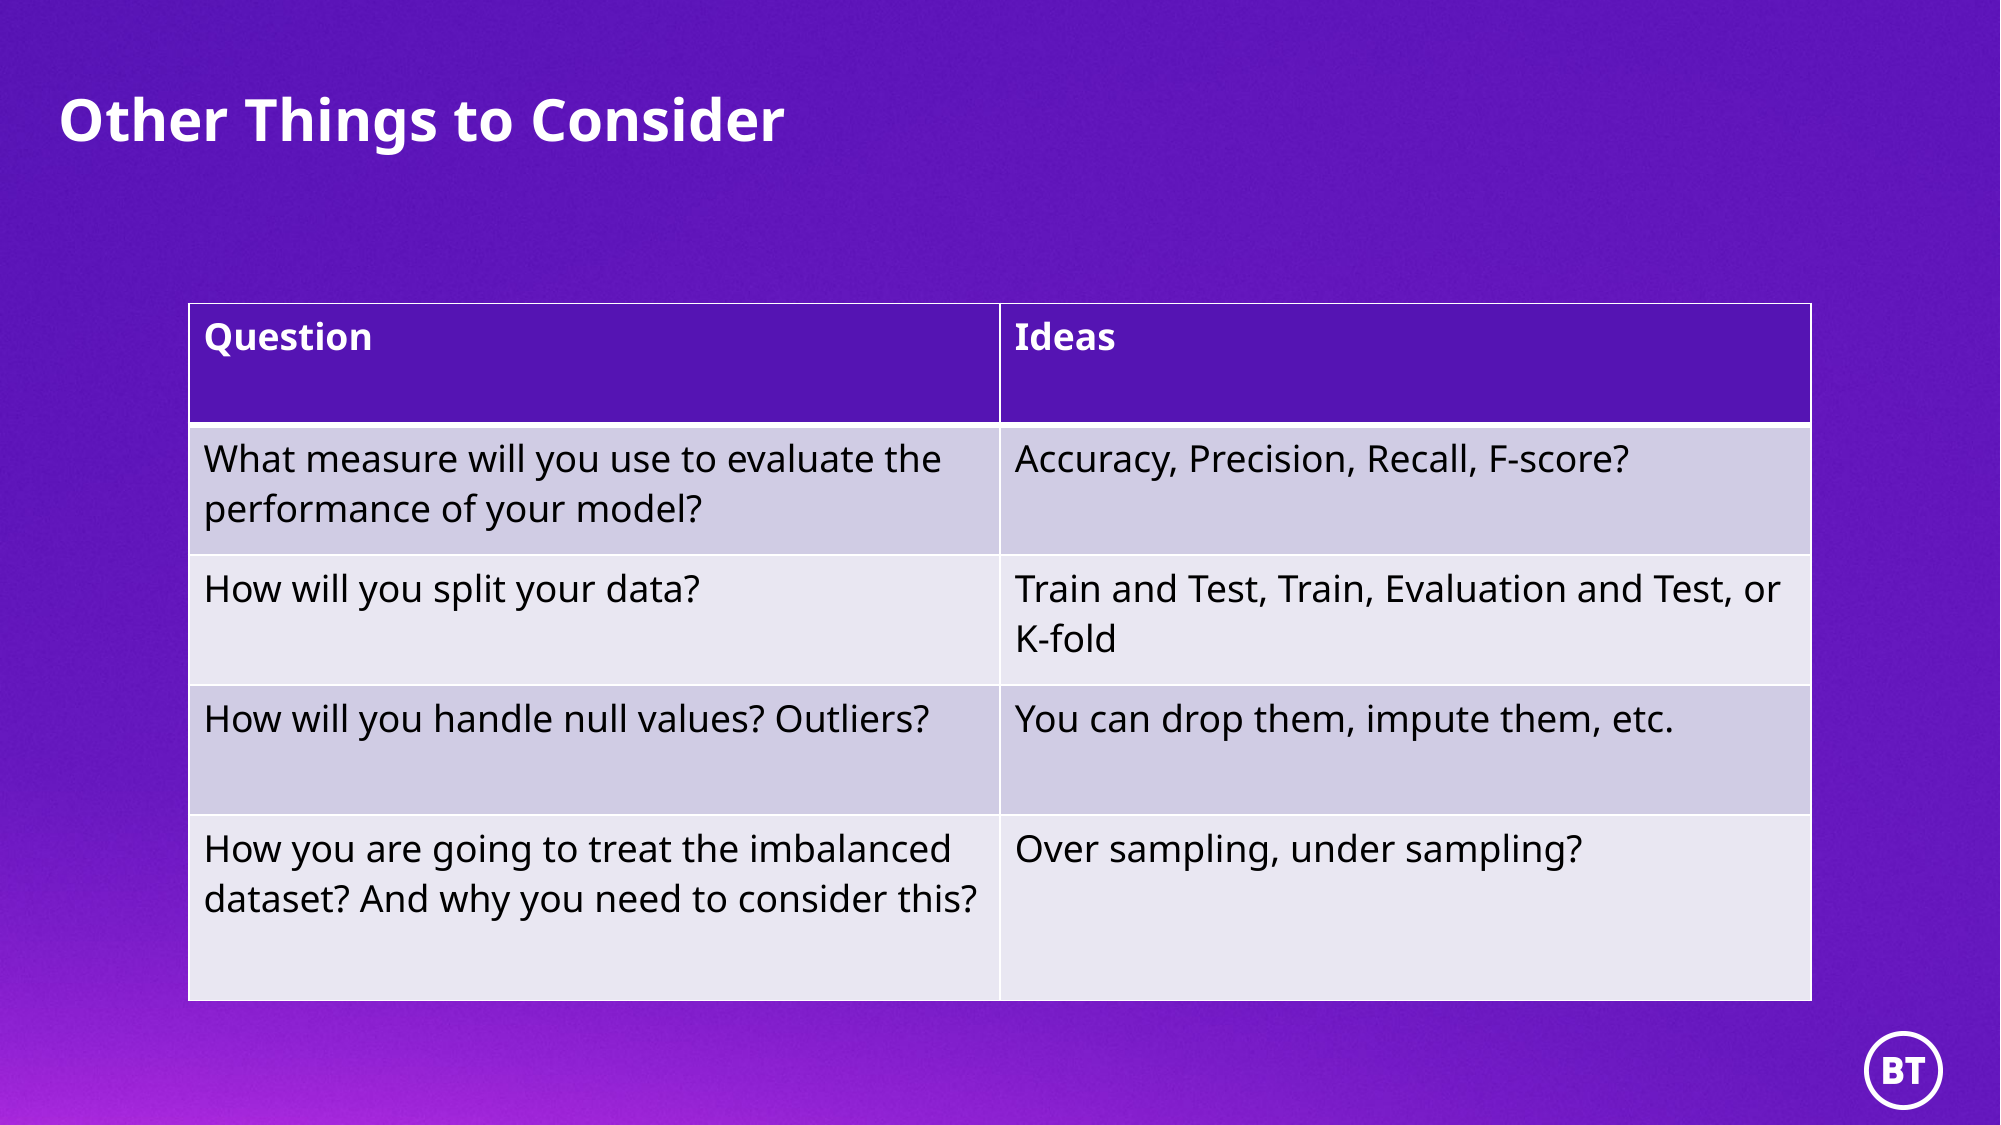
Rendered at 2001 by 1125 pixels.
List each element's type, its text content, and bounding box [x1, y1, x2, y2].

table_cell You can drop them, impute them, etc. [1001, 686, 1810, 814]
table_header Question [190, 304, 999, 422]
title Other Things to Consider [58, 90, 1295, 358]
table_cell How will you handle null values? Outliers? [190, 686, 999, 814]
table_header Ideas [1001, 304, 1810, 422]
table_cell Over sampling, under sampling? [1001, 816, 1810, 1000]
picture [0, 0, 2000, 1125]
table_cell What measure will you use to evaluate the performance of your model? [190, 428, 999, 554]
table_cell Accuracy, Precision, Recall, F-score? [1001, 428, 1810, 554]
table_cell How you are going to treat the imbalanced dataset? And why you need to consider this? [190, 816, 999, 1000]
table_cell Train and Test, Train, Evaluation and Test, or K-fold [1001, 556, 1810, 684]
table_cell How will you split your data? [190, 556, 999, 684]
